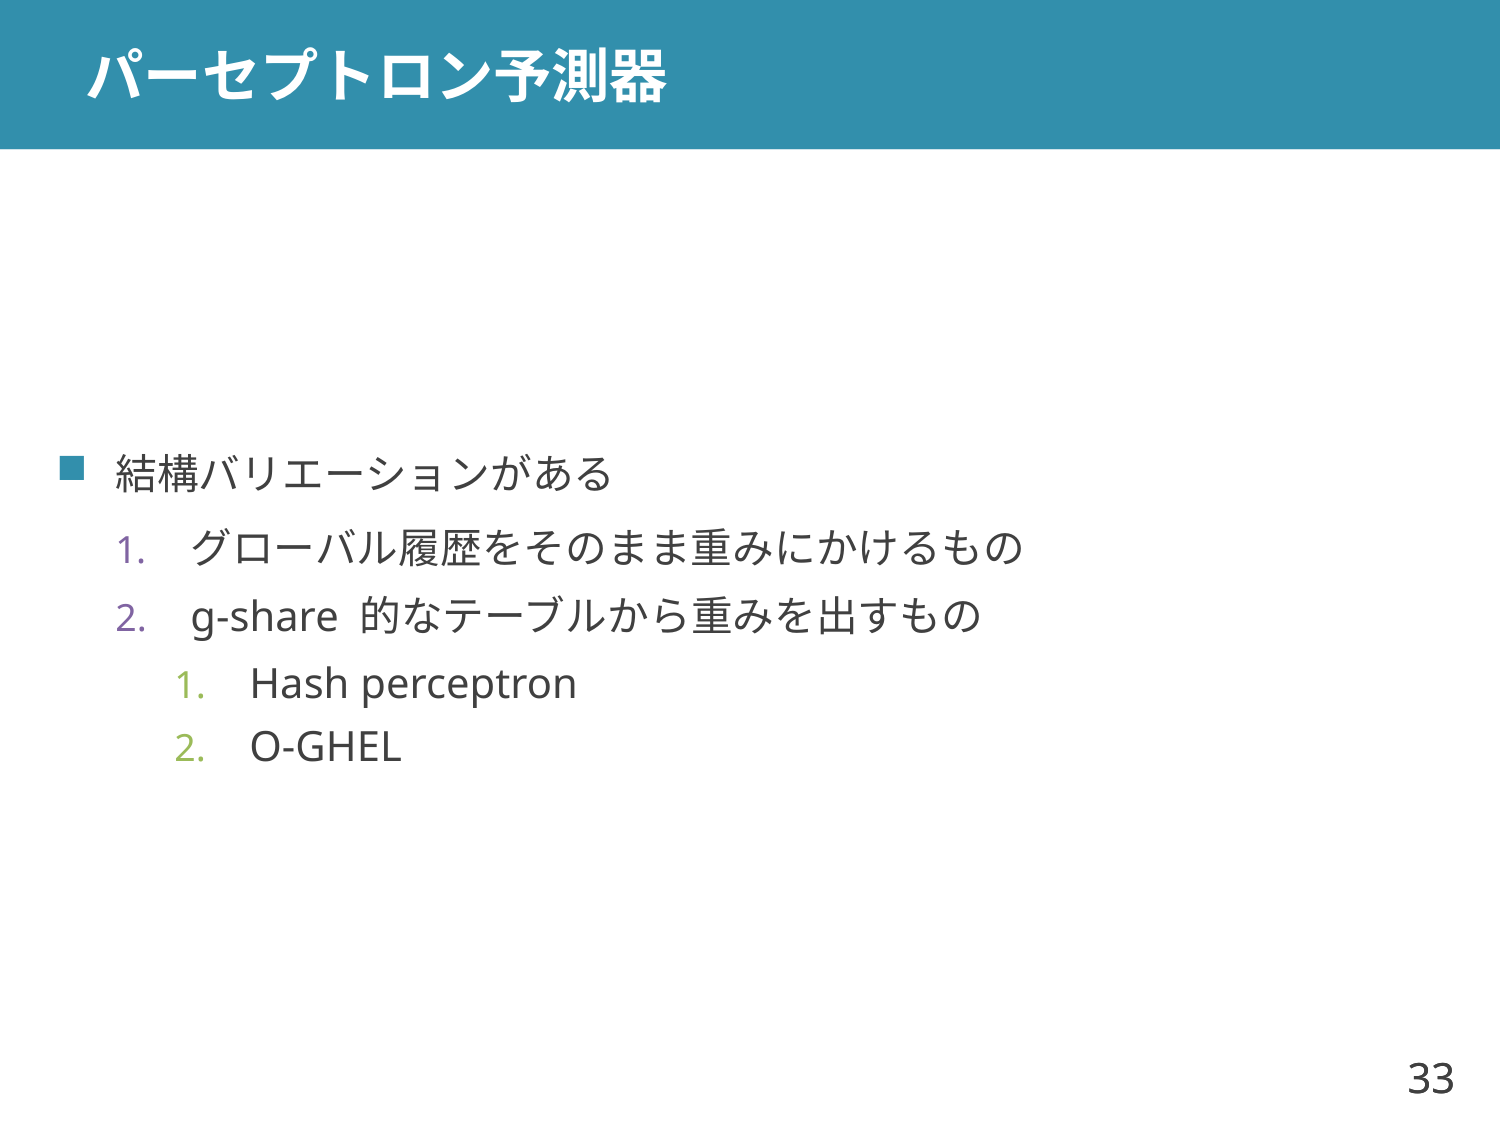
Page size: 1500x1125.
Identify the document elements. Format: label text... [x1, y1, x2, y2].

title パーセプトロン予測器 [70, 0, 1500, 150]
list 結構バリエーションがある グローバル履歴をそのまま重みにかけるもの g-share 的なテーブルから重みを出すもの Hash perceptron O-GHEL [41, 178, 1489, 1036]
